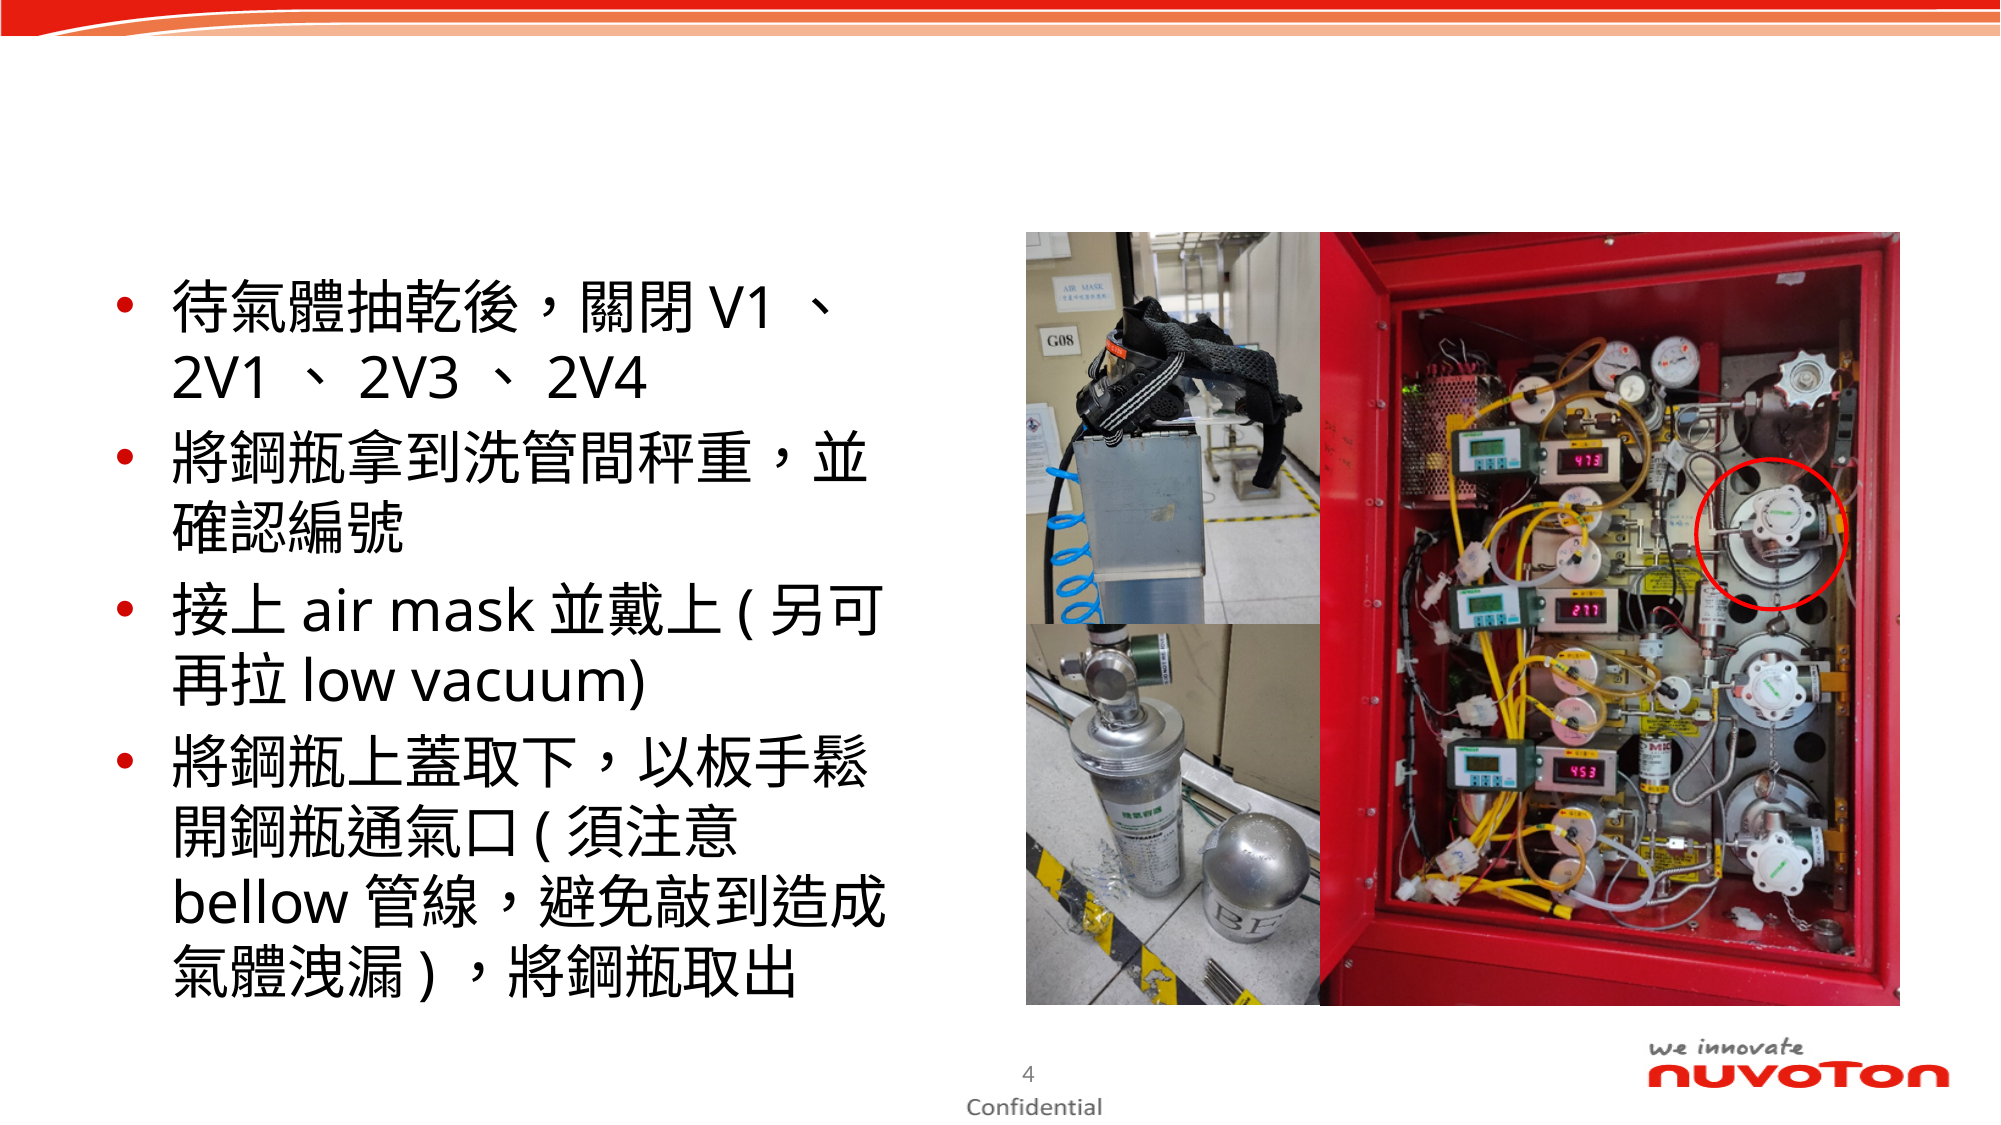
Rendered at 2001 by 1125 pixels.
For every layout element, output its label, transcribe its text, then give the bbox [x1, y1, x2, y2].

slide_number 4 [795, 1042, 1262, 1103]
picture [0, 0, 2000, 1125]
list 待氣體抽乾後，關閉V1、 2V1、2V3、2V4 將鋼瓶拿到洗管間秤重，並確認編號 接上air mask並戴上(另可再拉low vacuum) 將鋼瓶上蓋取下，以板手鬆開鋼瓶通氣口(須注意bellow管線，避免敲到造成氣體洩漏)，將鋼瓶取出 [99, 262, 941, 1005]
